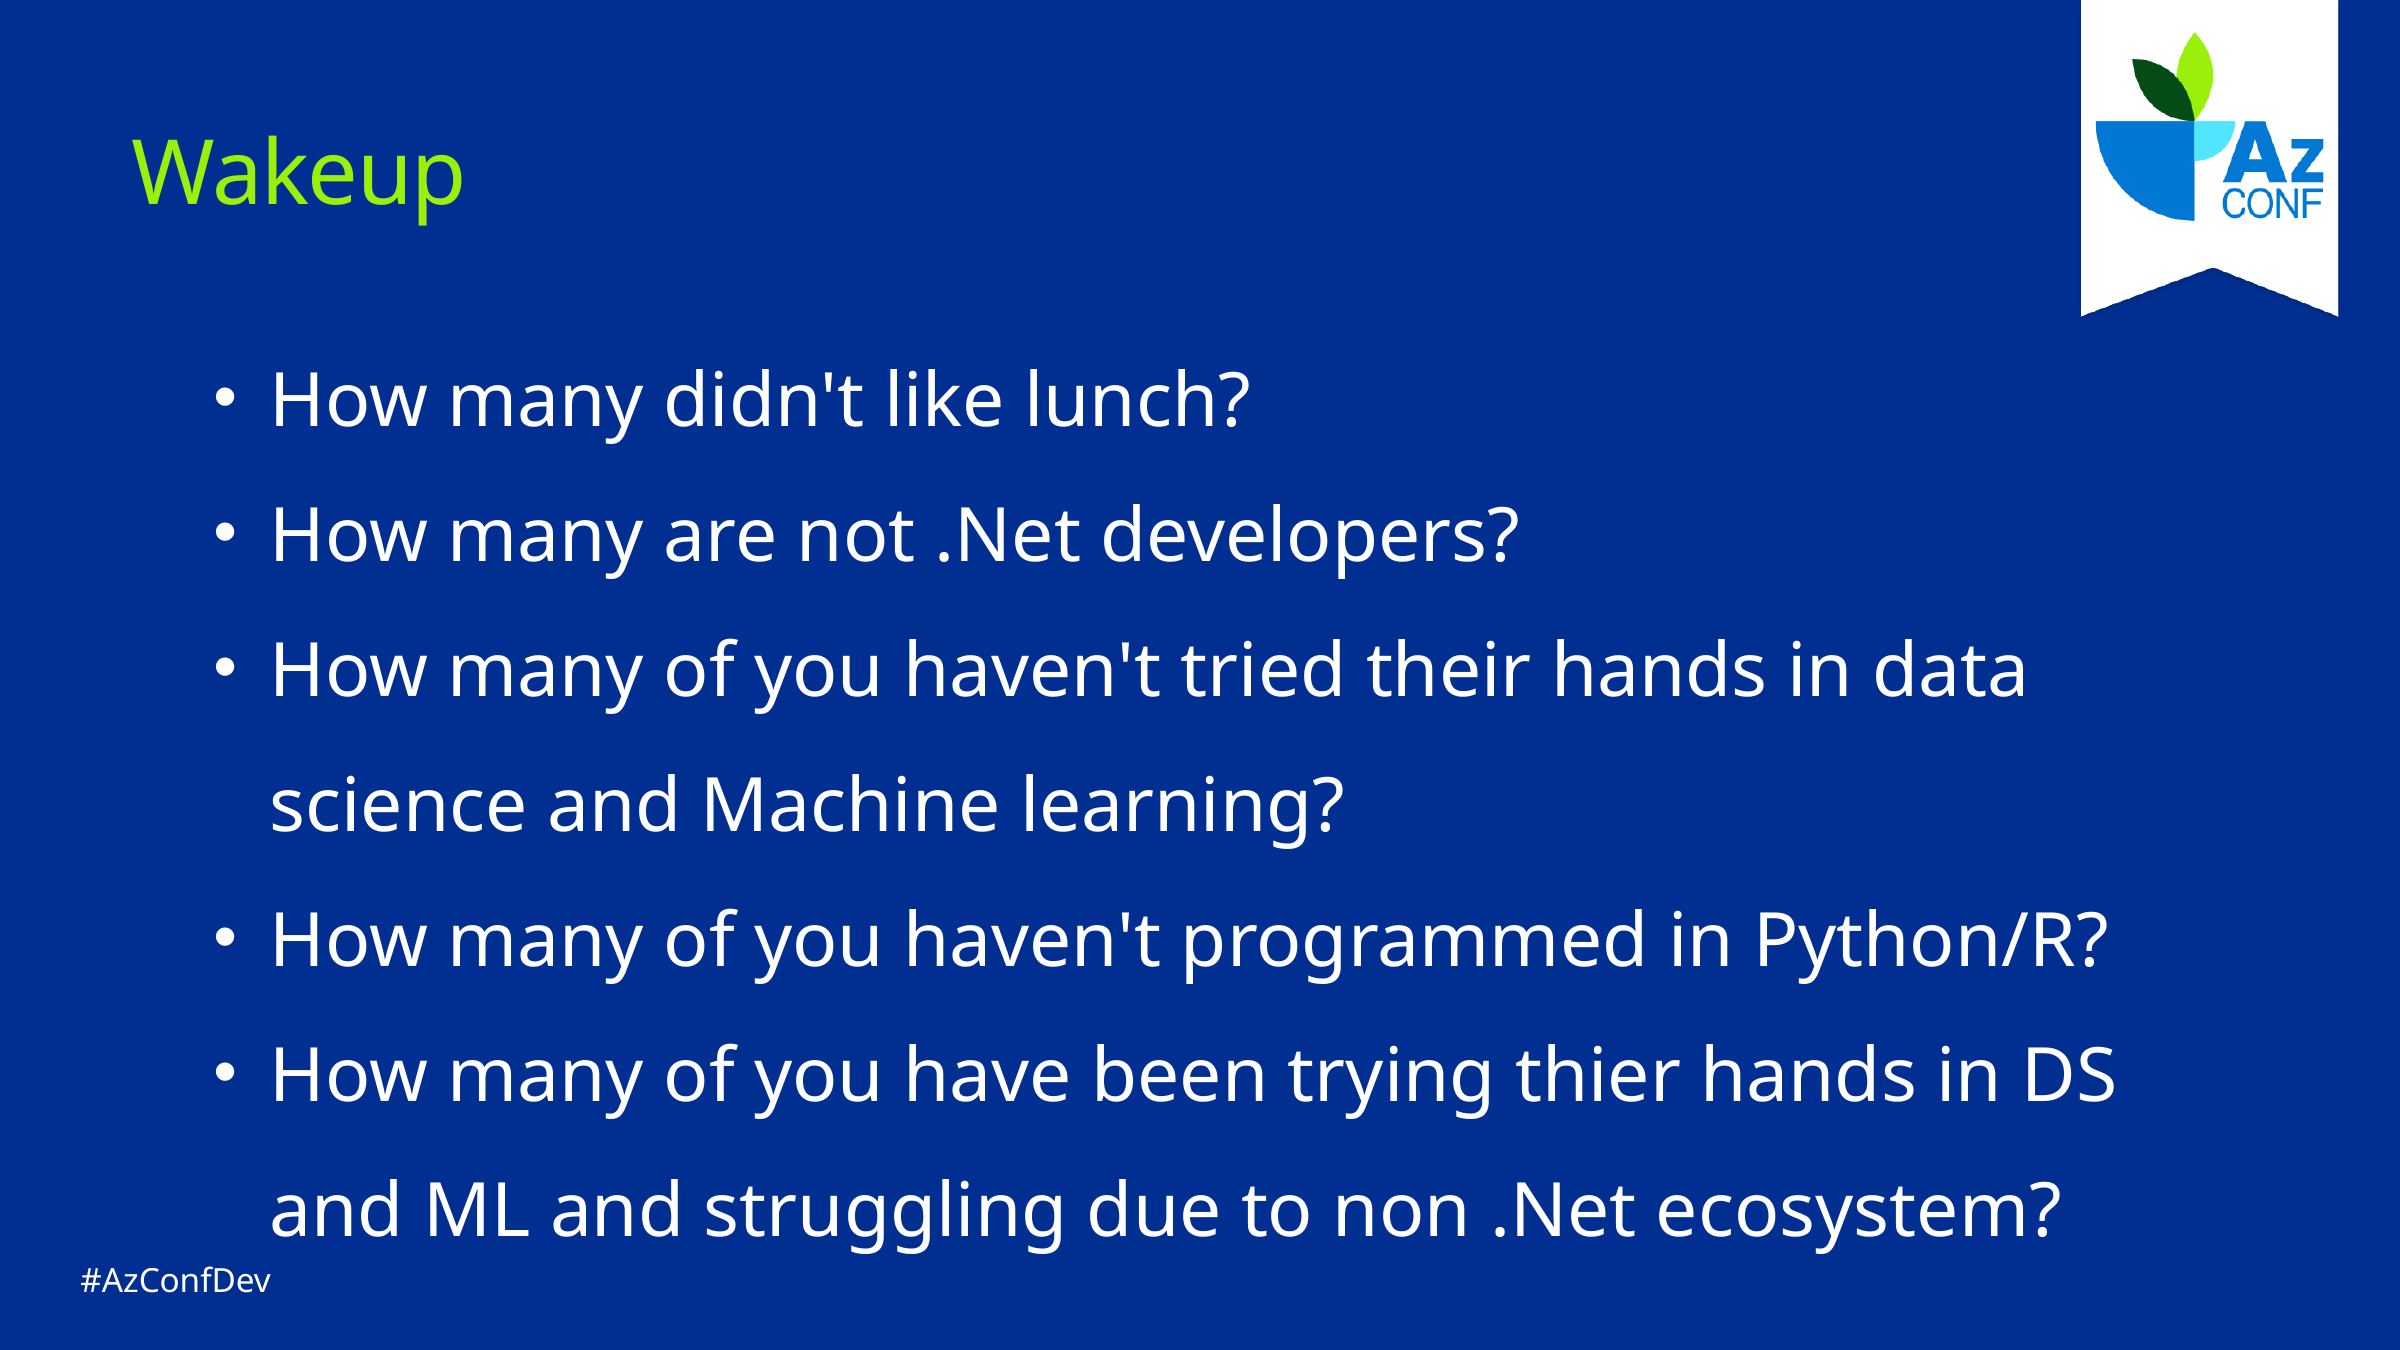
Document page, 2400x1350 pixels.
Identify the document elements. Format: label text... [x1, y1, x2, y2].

picture [2073, 0, 2346, 326]
list How many didn't like lunch? How many are not .Net developers? How many of you haven't tried their hands in data science and Machine learning? How many of you haven't programmed in Python/R? How many of you have been trying thier hands in DS and ML and struggling due to non .Net ecosystem? [213, 306, 2241, 1244]
title Wakeup [131, 125, 1137, 224]
